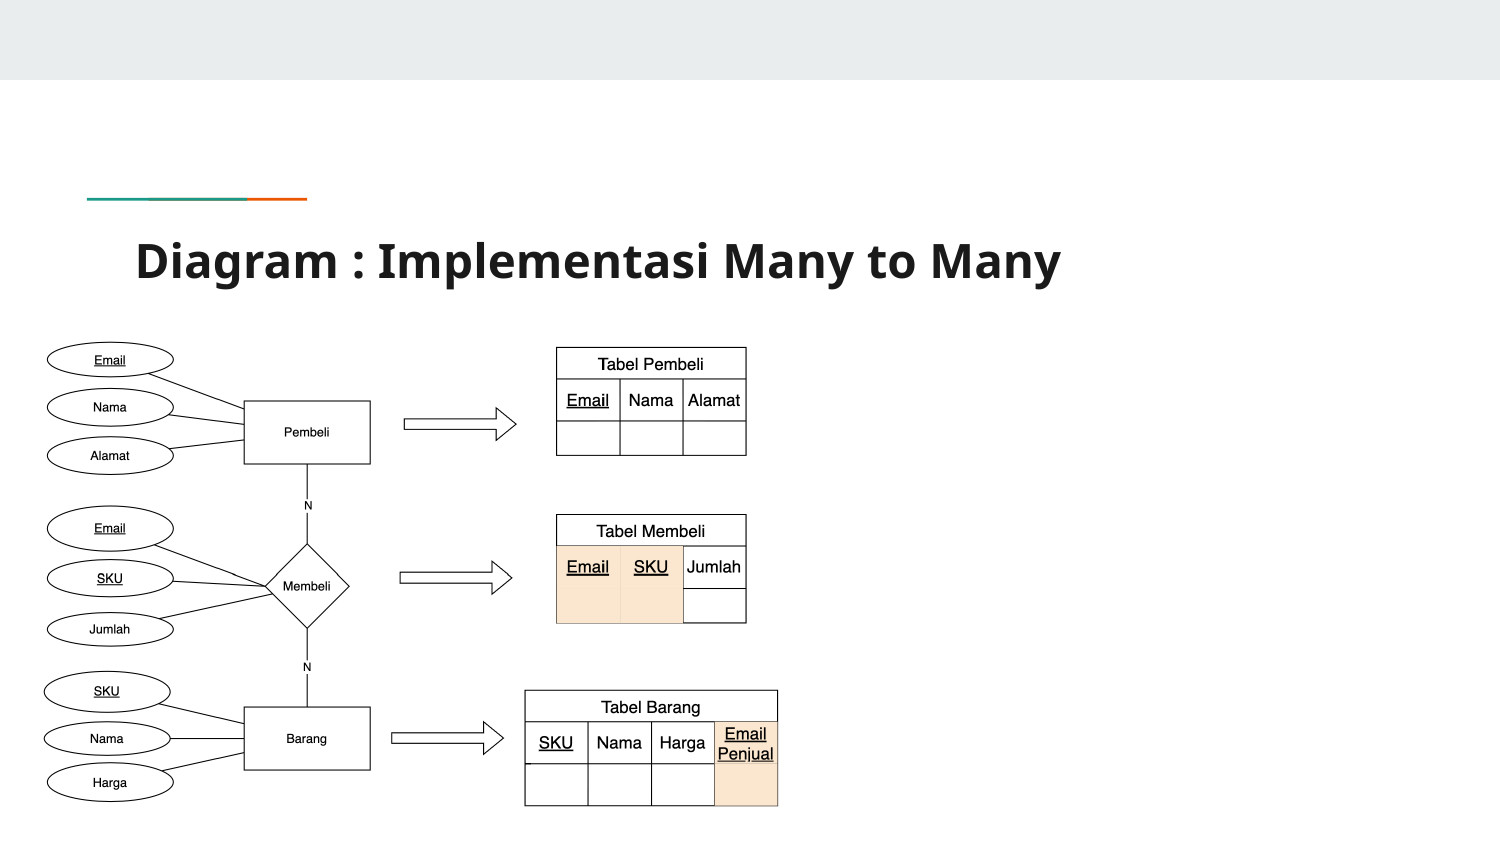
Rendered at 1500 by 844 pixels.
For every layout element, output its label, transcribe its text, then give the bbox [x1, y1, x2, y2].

picture [24, 328, 797, 819]
title Diagram : Implementasi Many to Many [119, 216, 1381, 305]
